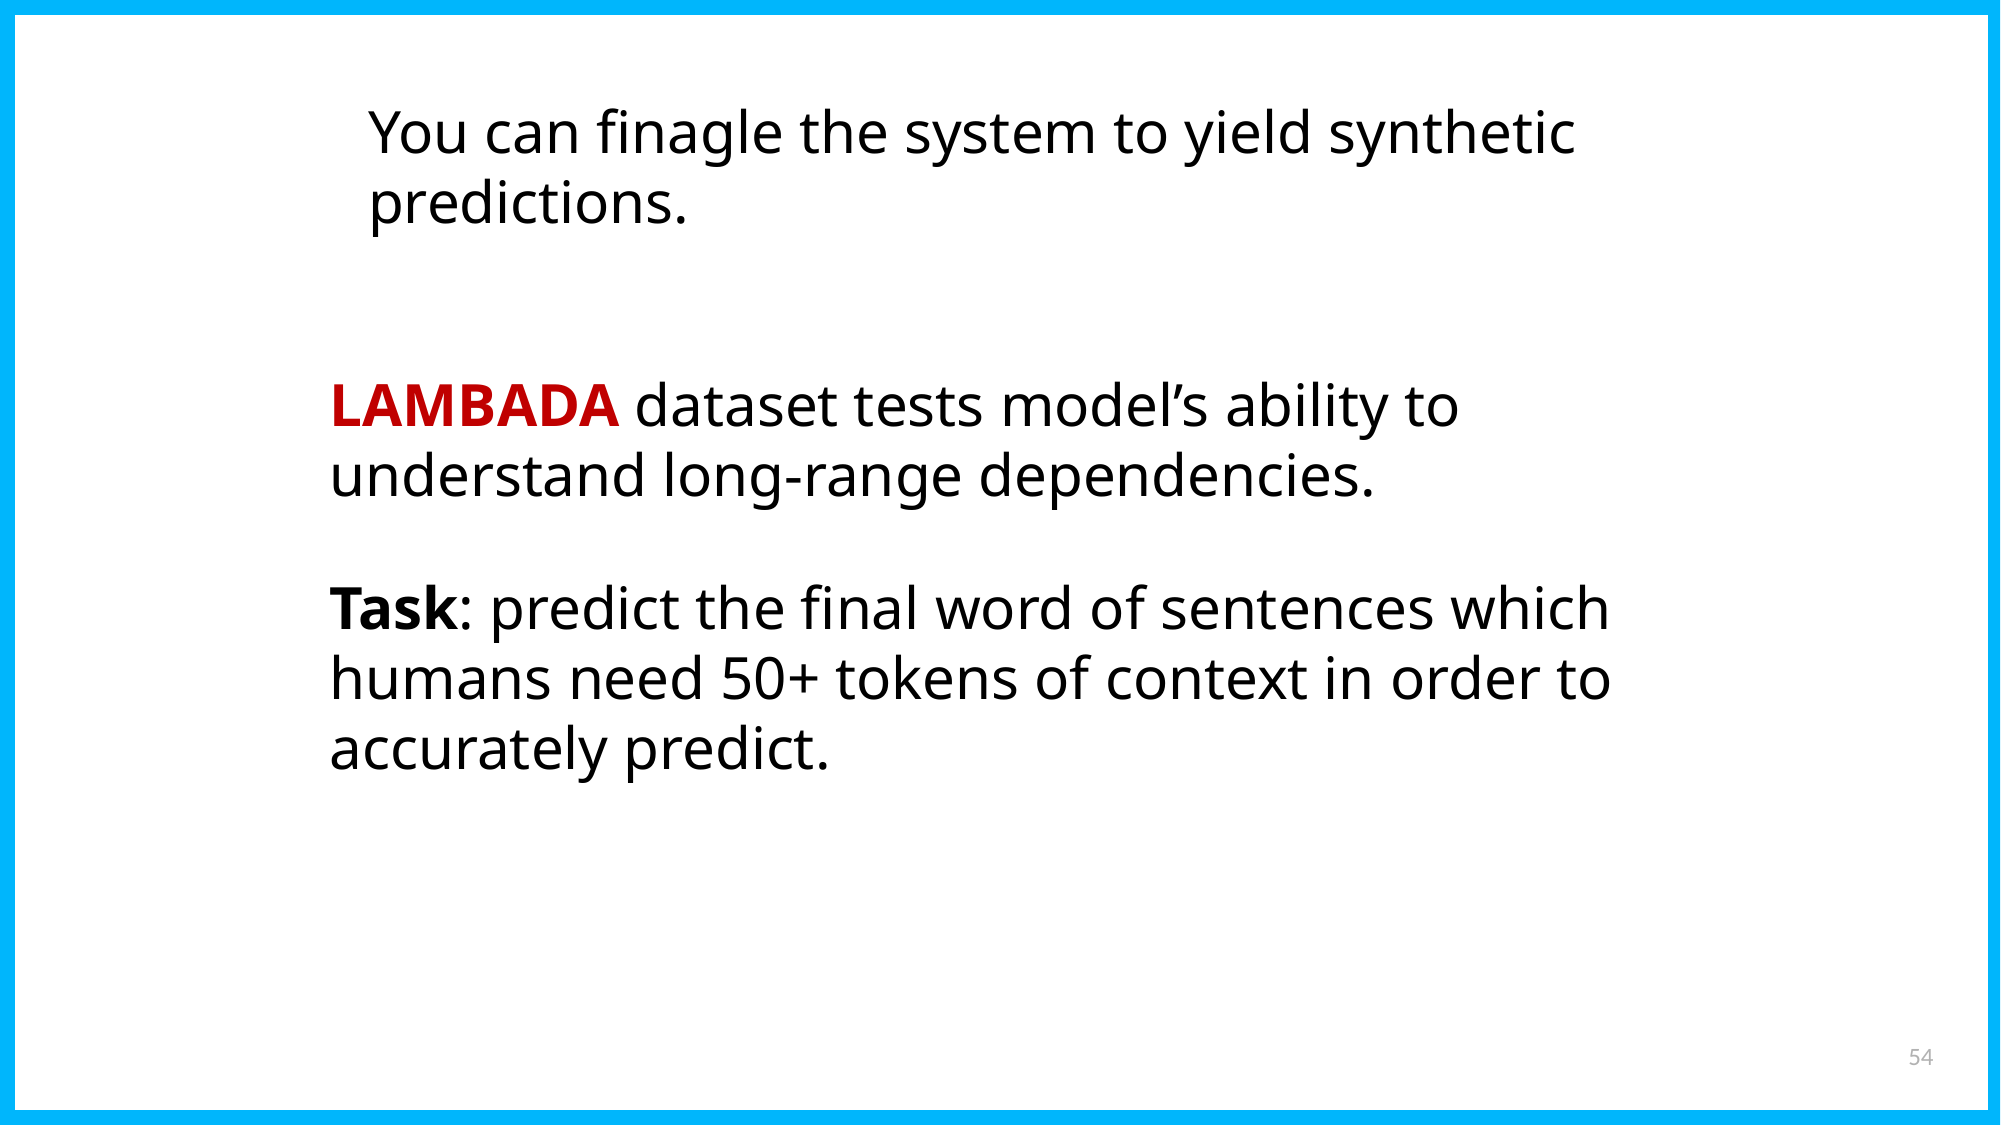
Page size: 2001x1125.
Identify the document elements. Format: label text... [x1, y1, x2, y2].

text_box LAMBADA dataset tests model’s ability to understand long-range dependencies. Task: predict the final word of sentences which humans need 50+ tokens of context in order to accurately predict. [314, 360, 1686, 789]
text_box You can finagle the system to yield synthetic predictions. [353, 87, 1724, 243]
slide_number 54 [1498, 1025, 1949, 1086]
